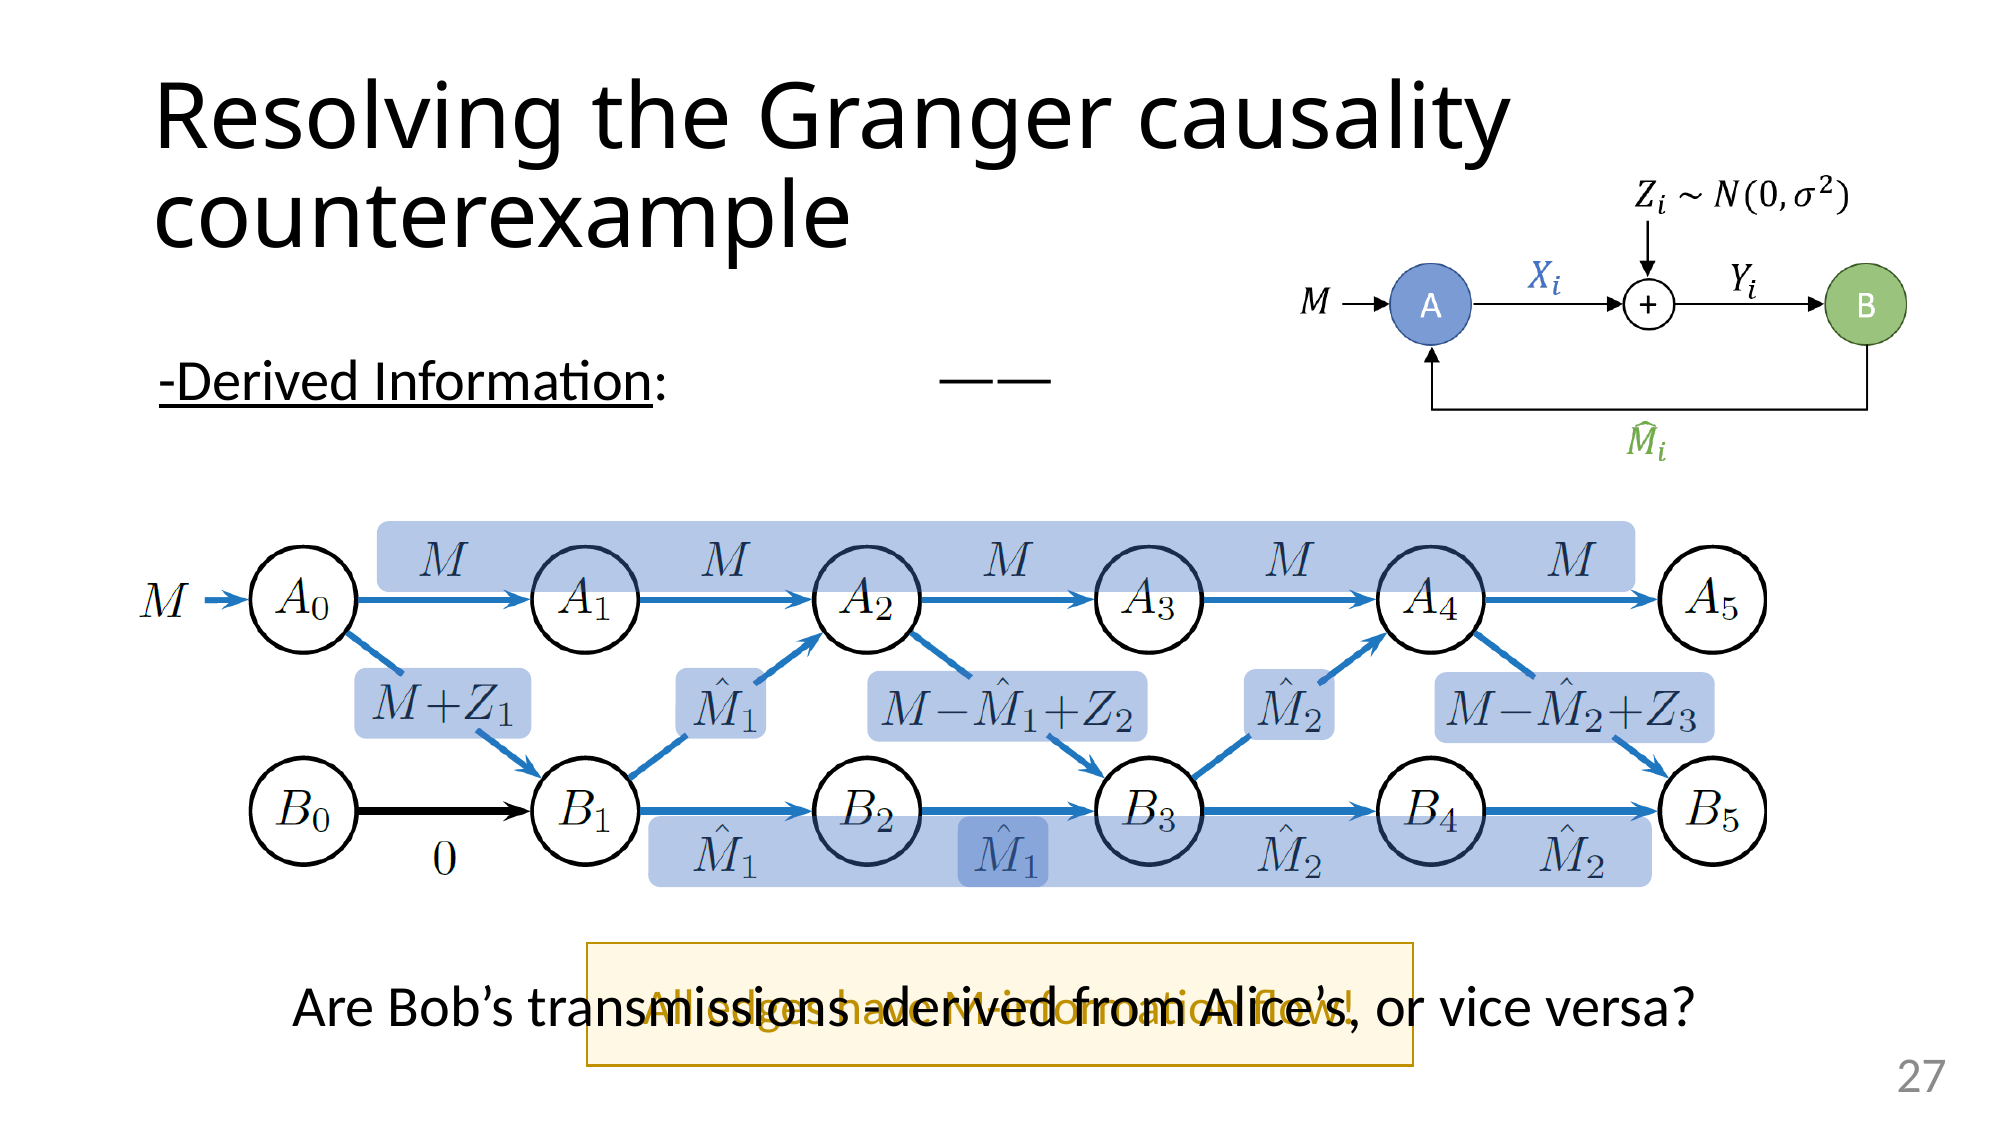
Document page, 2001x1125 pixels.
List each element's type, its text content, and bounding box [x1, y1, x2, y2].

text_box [113, 313, 1283, 441]
slide_number 27 [1511, 1042, 1962, 1103]
text_box All edges have M-information flow! [586, 942, 1414, 1067]
picture [137, 537, 1767, 915]
picture [1286, 160, 1907, 471]
text_box [375, 520, 1637, 537]
title Resolving the Granger causality counterexample [137, 59, 1863, 278]
